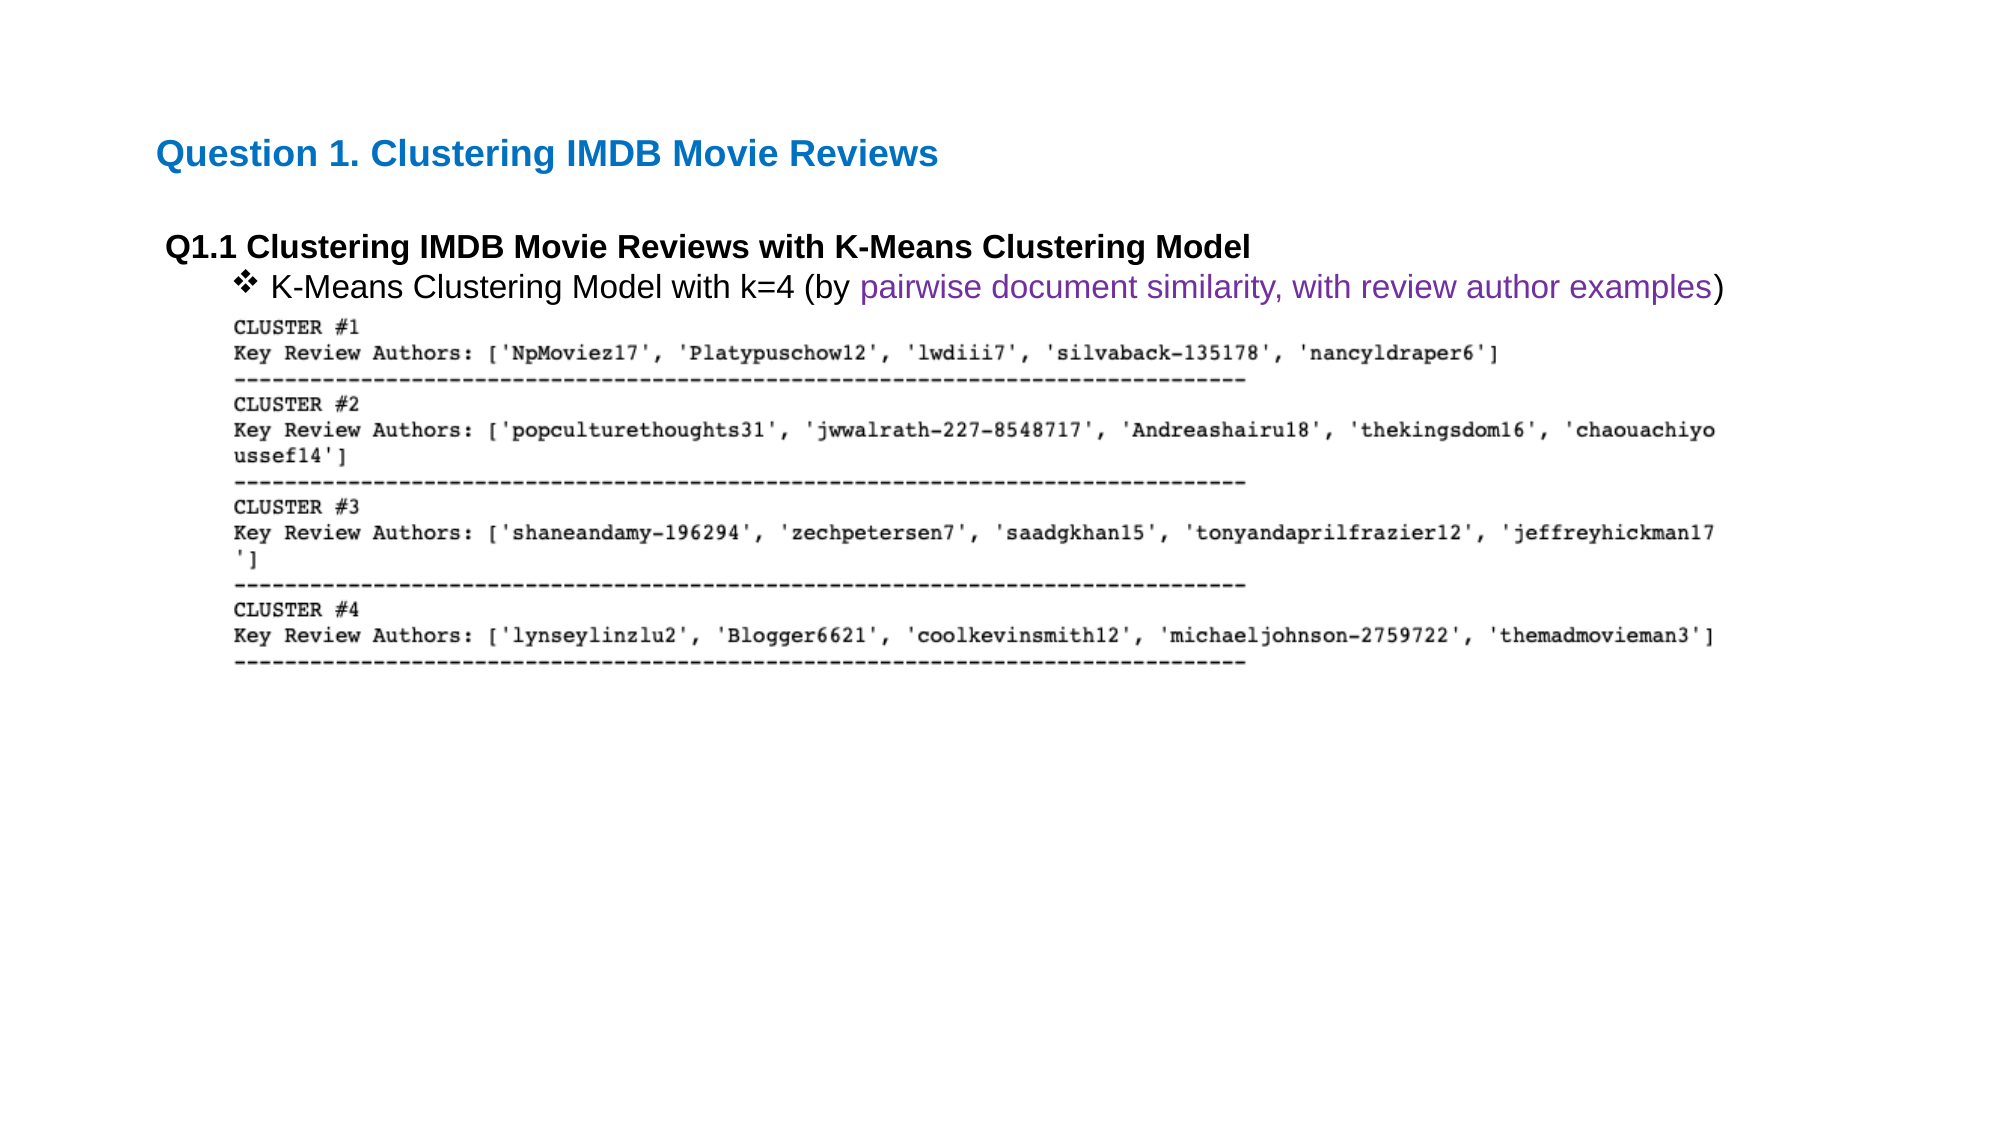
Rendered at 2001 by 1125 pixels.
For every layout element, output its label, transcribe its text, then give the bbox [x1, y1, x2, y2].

picture [224, 313, 1725, 674]
text_box Q1.1 Clustering IMDB Movie Reviews with K-Means Clustering Model K-Means Clustering Model with k=4 (by pairwise document similarity, with review author examples) [141, 218, 1959, 313]
text_box Question 1. Clustering IMDB Movie Reviews [141, 121, 1938, 182]
